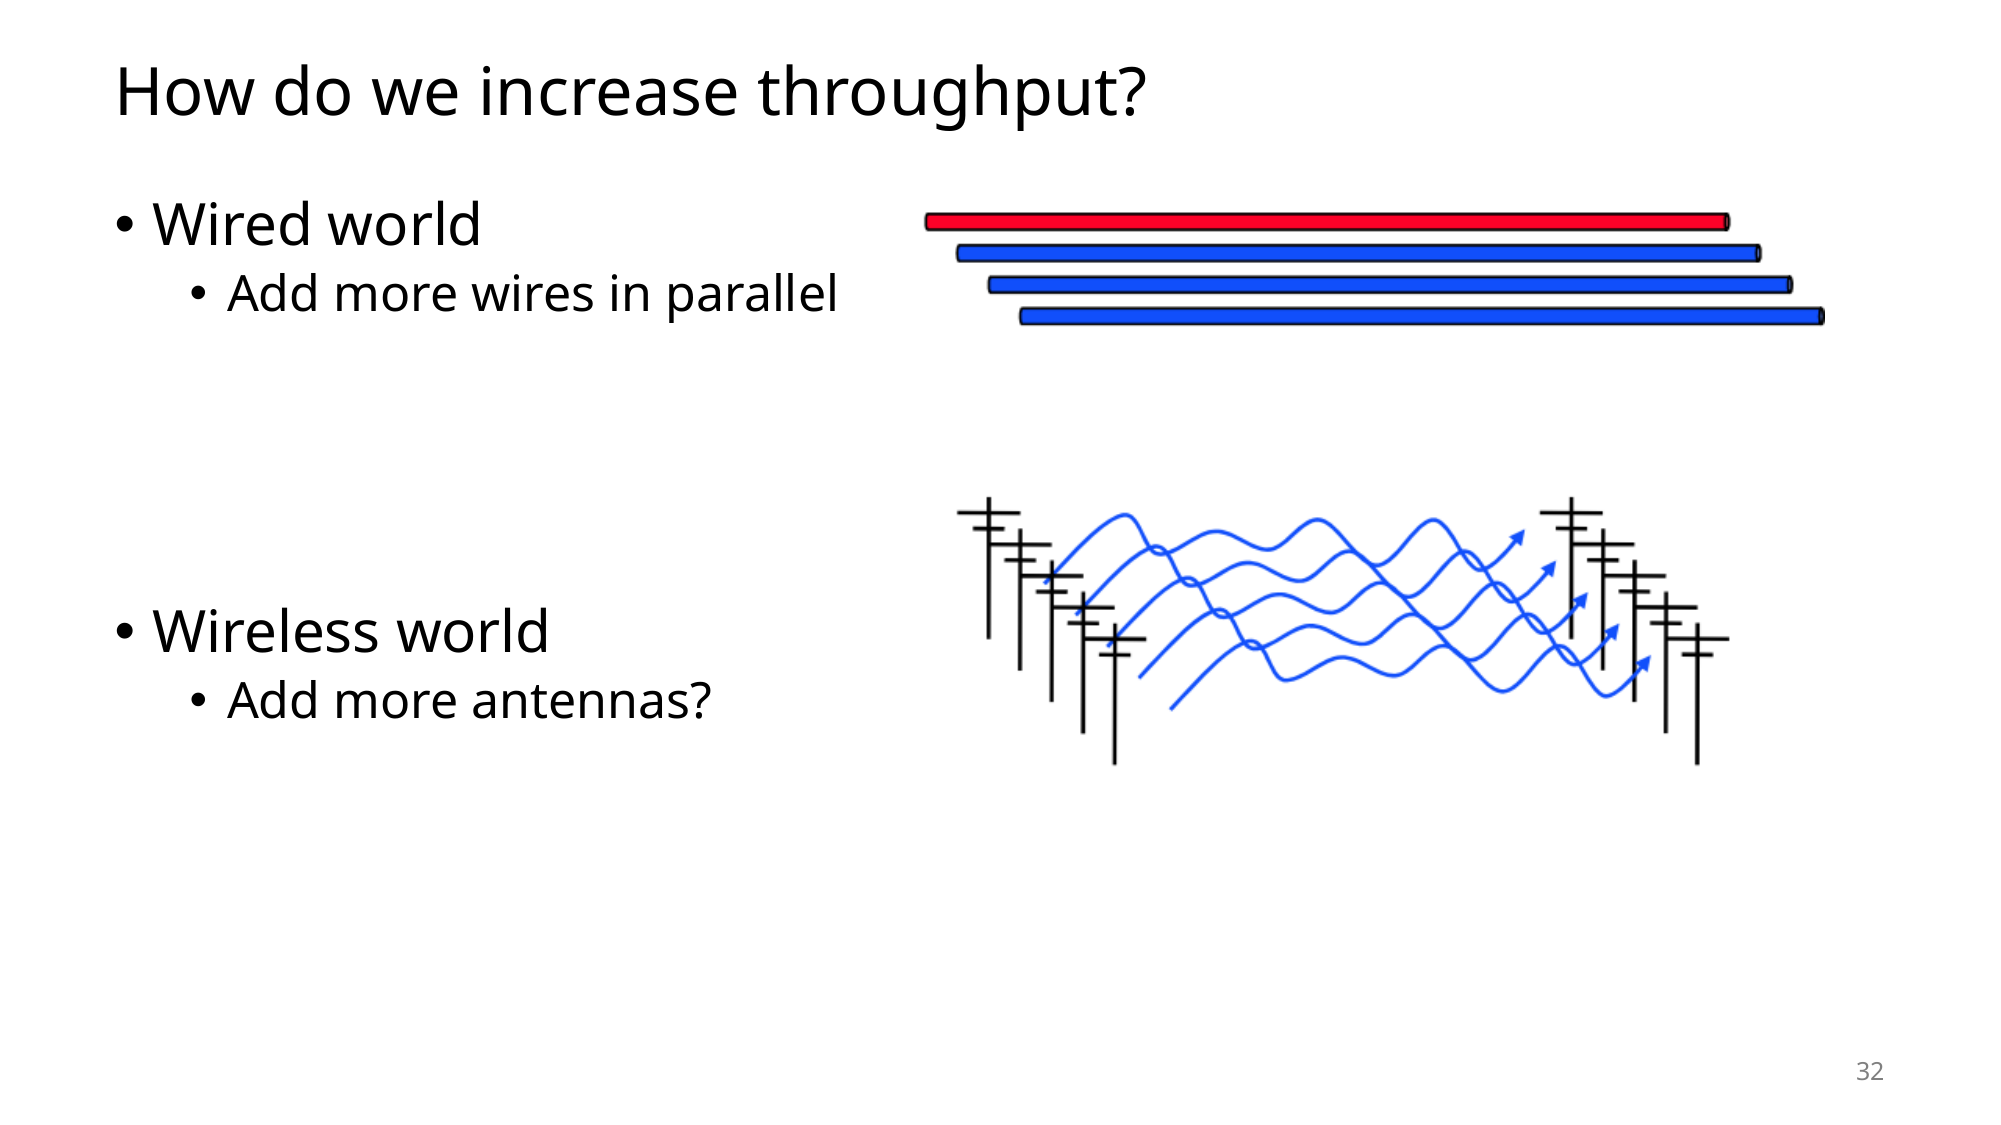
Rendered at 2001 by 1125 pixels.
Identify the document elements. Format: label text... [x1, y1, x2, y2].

slide_number 32 [1749, 1042, 1900, 1103]
list Wired world Add more wires in parallel Wireless world Add more antennas? [99, 187, 1900, 1013]
picture [904, 180, 1825, 771]
title How do we increase throughput? [99, 37, 1900, 150]
